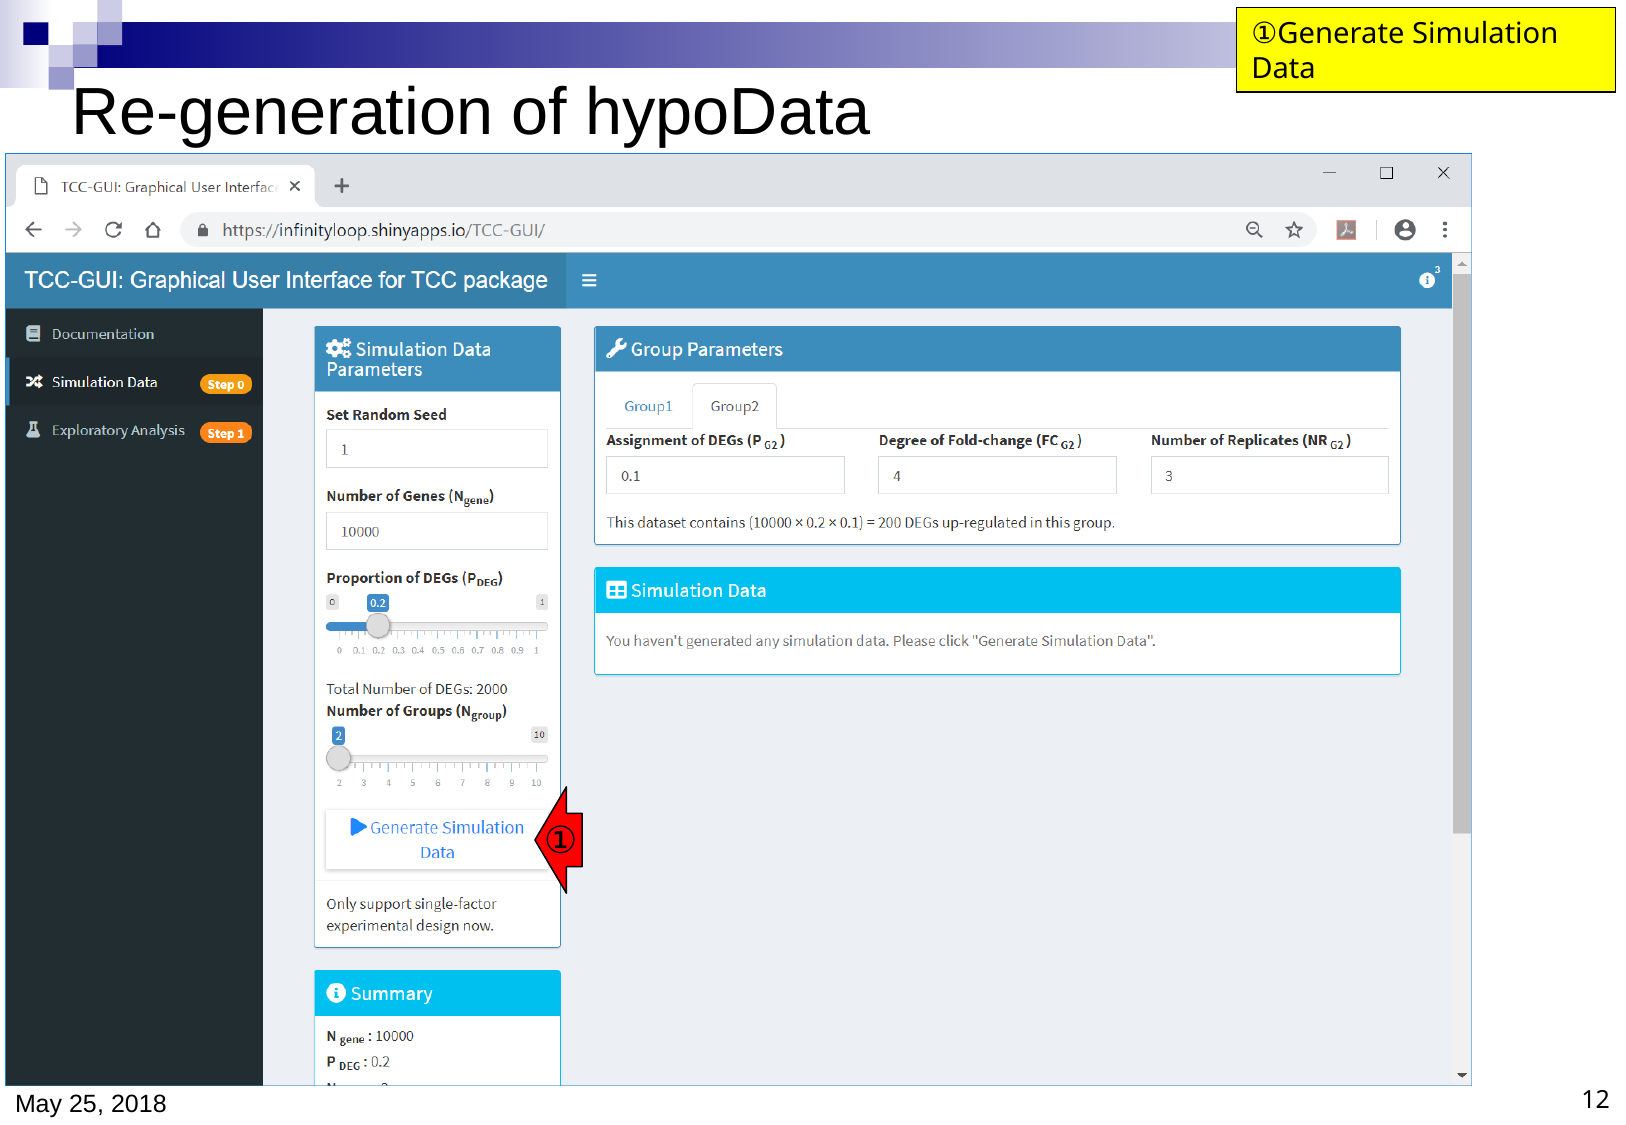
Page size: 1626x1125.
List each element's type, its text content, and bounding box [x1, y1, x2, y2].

picture [374, 991, 382, 999]
slide_number 12 [1245, 1049, 1625, 1125]
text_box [528, 786, 601, 894]
picture [409, 991, 414, 999]
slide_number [0, 1082, 423, 1125]
title Re-generation of hypoData [56, 30, 955, 151]
picture [327, 984, 345, 1002]
picture [5, 153, 1472, 1086]
text_box ①Generate Simulation Data [1236, 7, 1616, 93]
